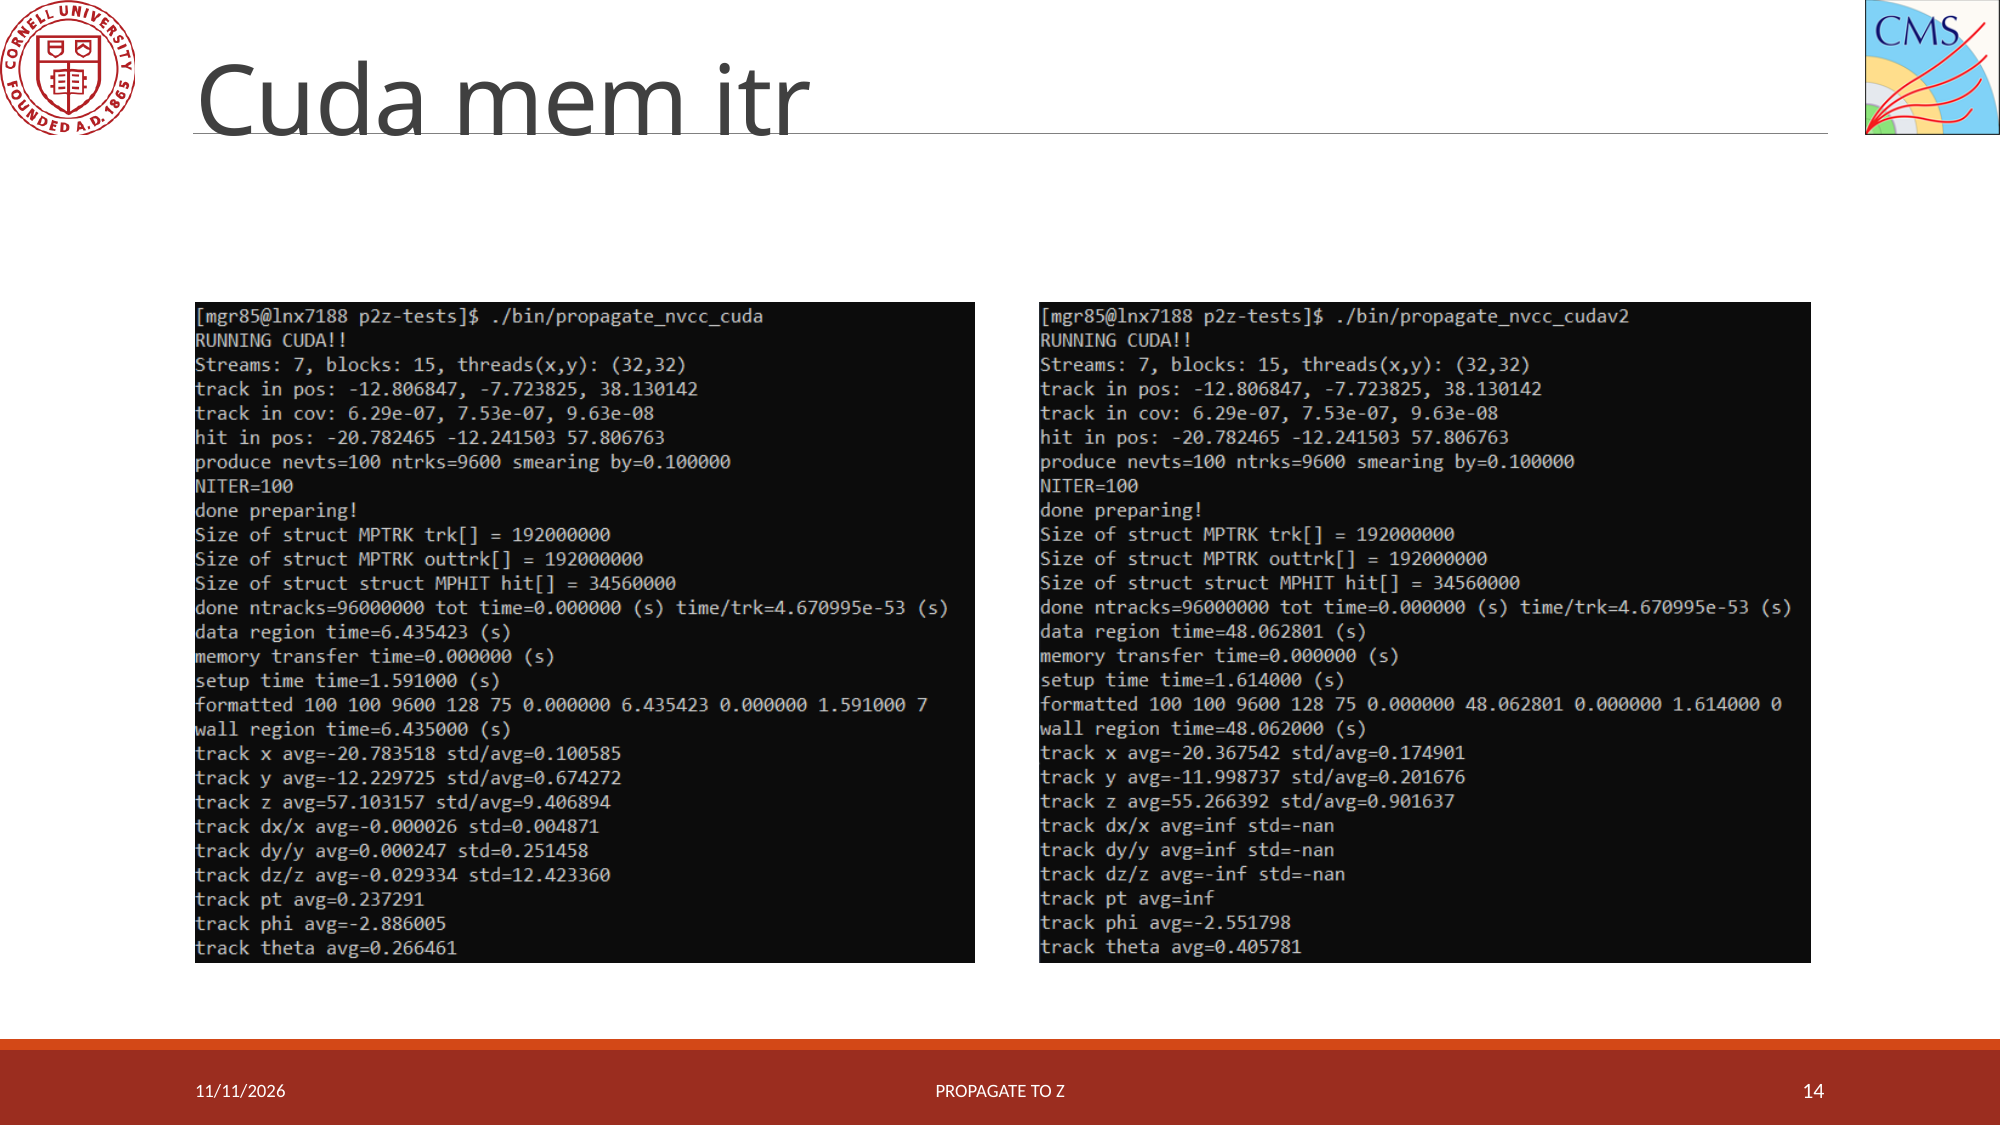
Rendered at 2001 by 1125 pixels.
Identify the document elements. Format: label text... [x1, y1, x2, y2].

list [1038, 302, 1812, 964]
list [195, 302, 975, 964]
picture [1865, 0, 2000, 135]
slide_number 14 [1624, 1059, 1840, 1120]
title Cuda mem itr [180, 47, 1830, 163]
footer Propagate to z [604, 1059, 1396, 1120]
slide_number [180, 1059, 586, 1120]
